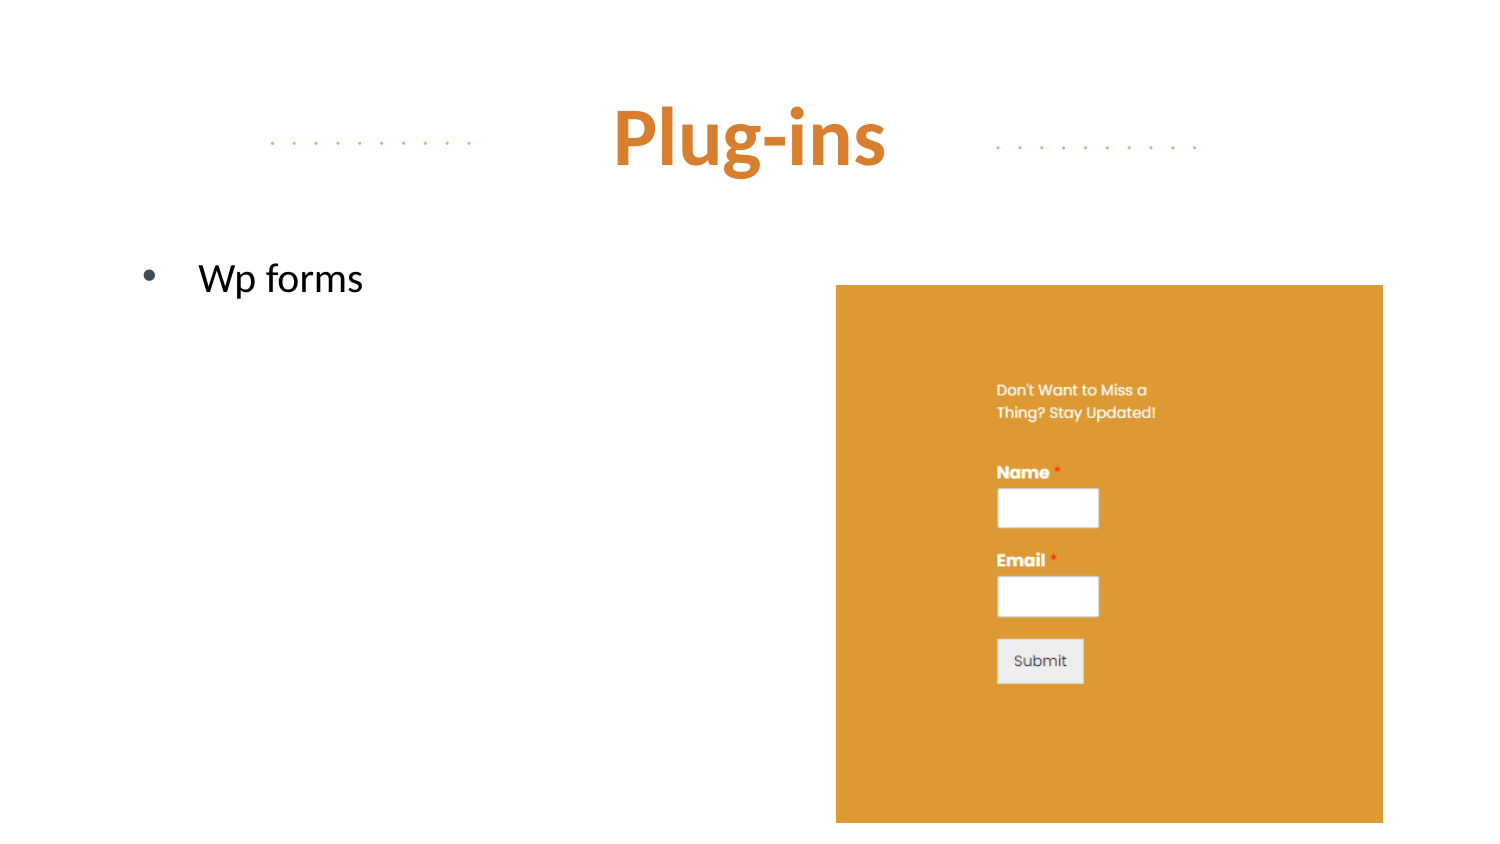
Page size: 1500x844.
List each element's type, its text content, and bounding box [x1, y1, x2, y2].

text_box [995, 145, 1198, 150]
picture [836, 285, 1383, 823]
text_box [270, 141, 472, 146]
text_box Wp forms [127, 235, 1461, 336]
title Plug-ins [426, 66, 1074, 192]
